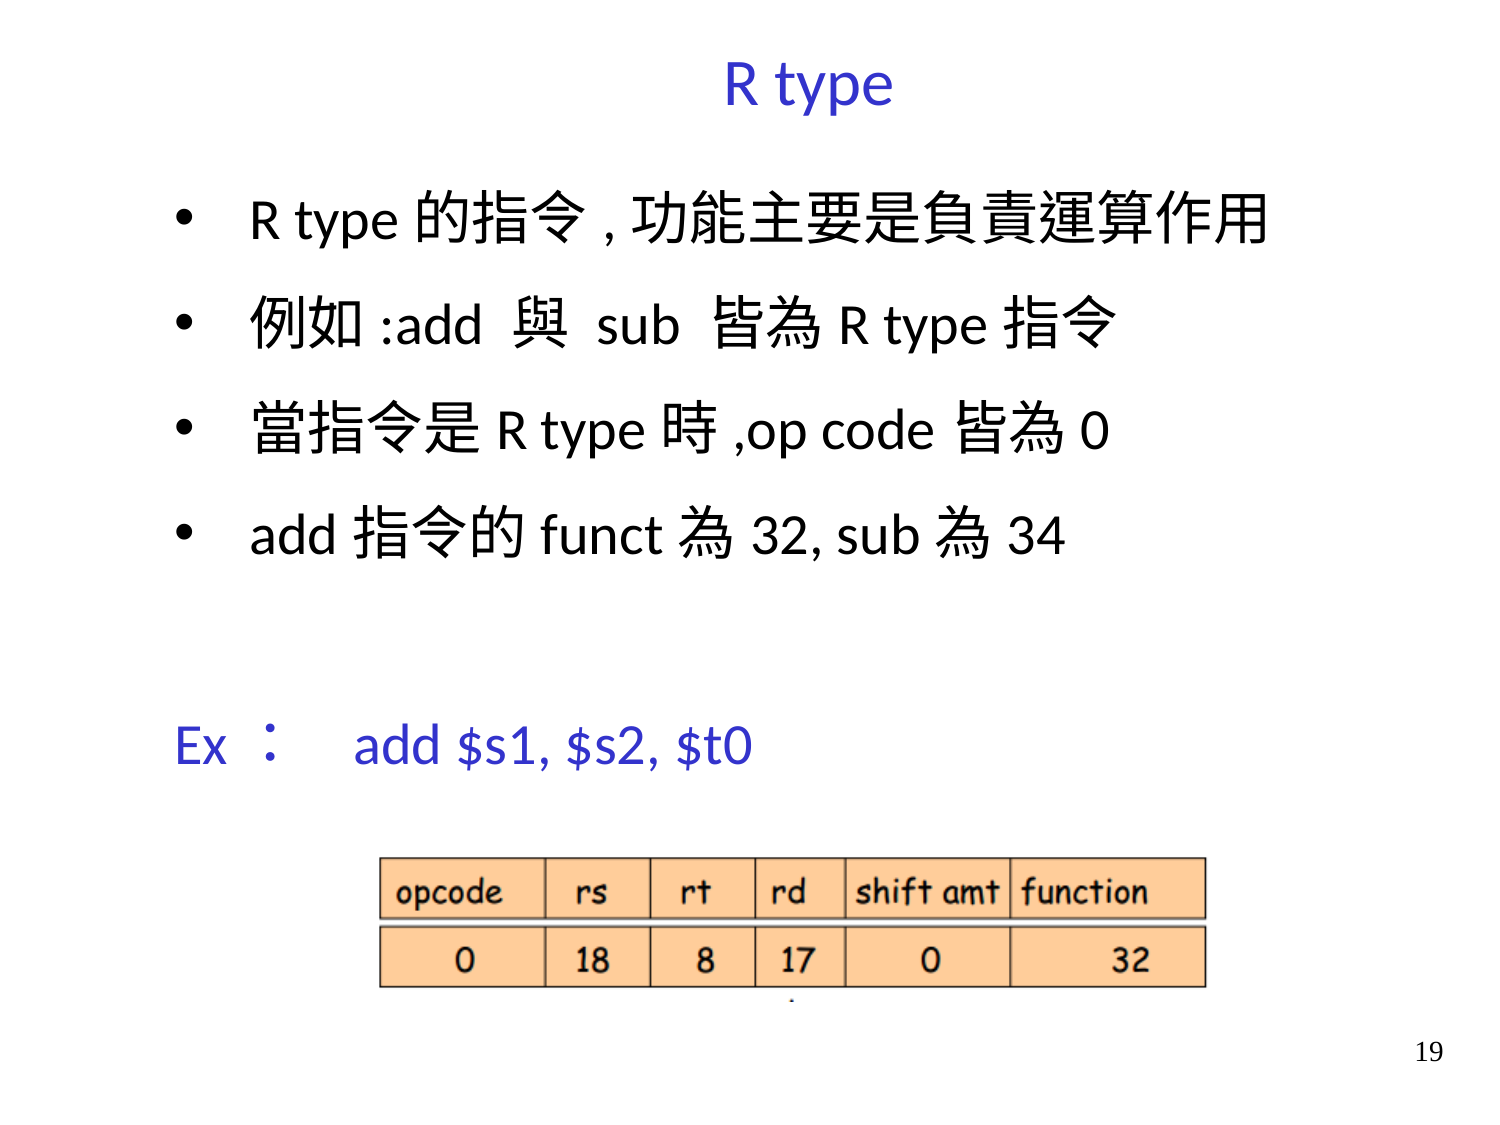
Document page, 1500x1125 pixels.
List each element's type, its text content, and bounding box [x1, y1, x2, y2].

subtitle R type [159, 30, 1460, 185]
slide_number 19 [1108, 1024, 1460, 1103]
text_box R type的指令,功能主要是負責運算作用 例如:add 與 sub 皆為R type指令 當指令是R type時,op code皆為0 add指令的funct為32, sub為34 Ex： add $s1, $s2, $t0 [159, 139, 1424, 784]
picture [363, 833, 1219, 1002]
